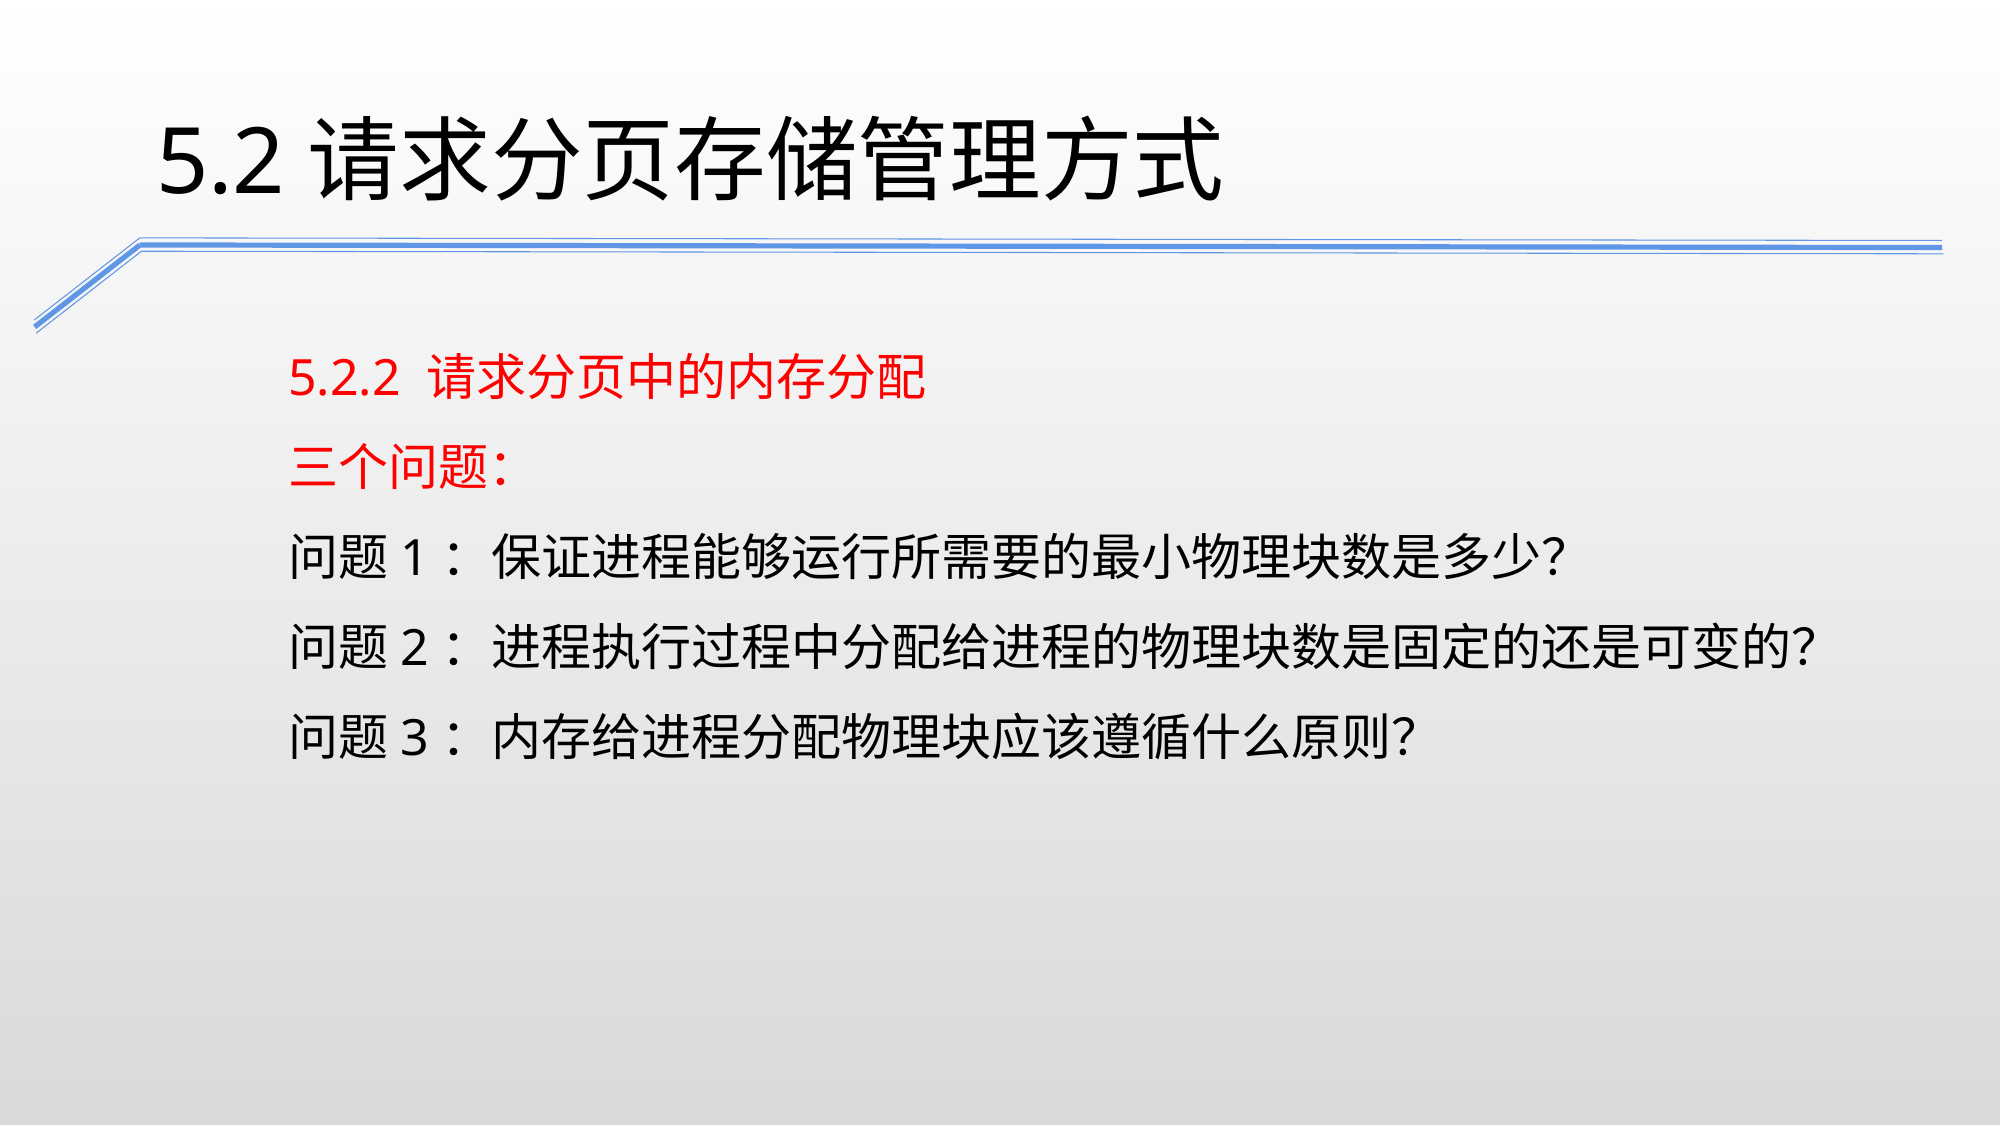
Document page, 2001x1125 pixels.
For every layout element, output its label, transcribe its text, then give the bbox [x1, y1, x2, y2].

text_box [34, 244, 1942, 327]
text_box 5.2请求分页存储管理方式 [141, 94, 1570, 237]
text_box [36, 251, 1944, 334]
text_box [34, 237, 1942, 244]
text_box 5.2.2 请求分页中的内存分配 三个问题： 问题1：保证进程能够运行所需要的最小物理块数是多少？ 问题2：进程执行过程中分配给进程的物理块数是固定的还是可变的？ 问题3：内存给进程分配物理块应该遵循什么原则？ [273, 307, 1992, 773]
